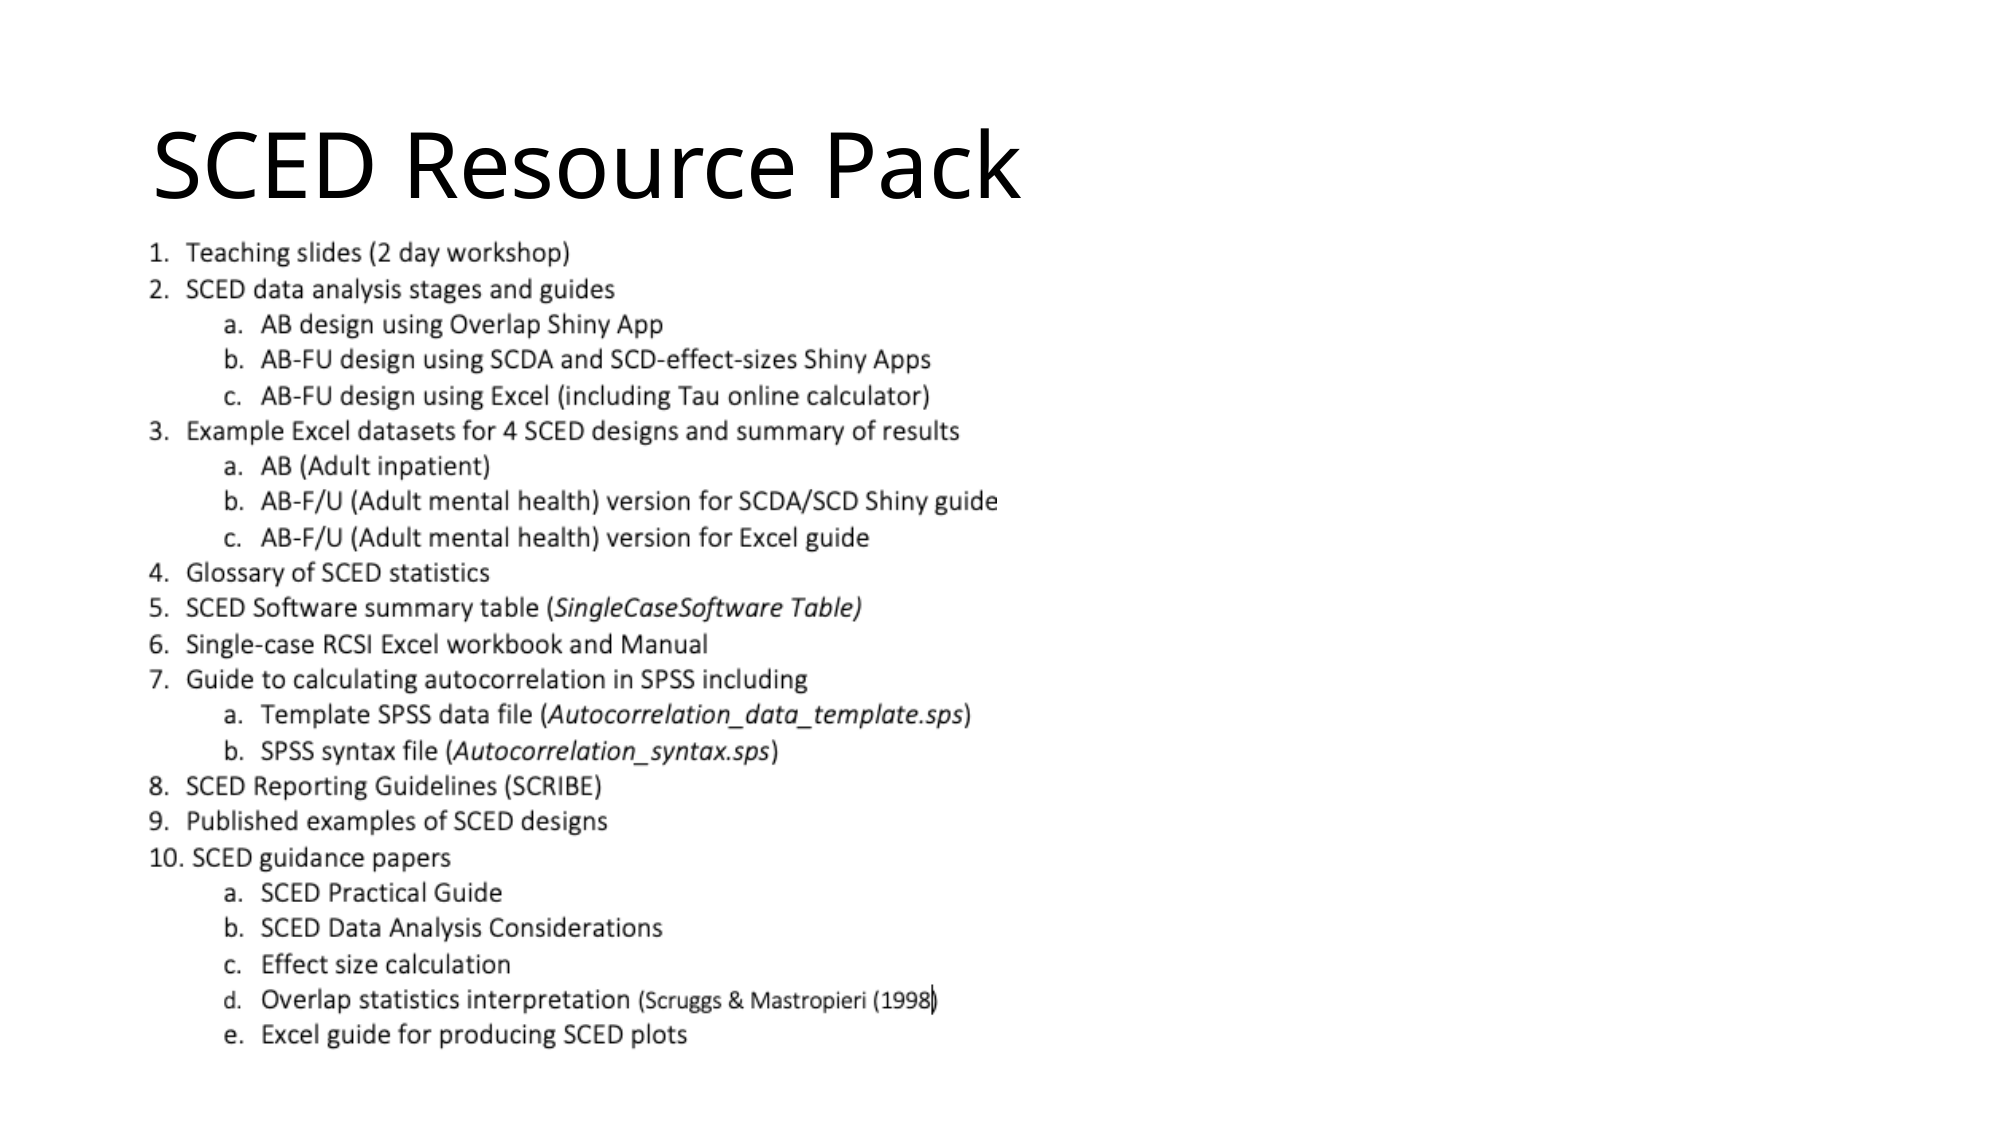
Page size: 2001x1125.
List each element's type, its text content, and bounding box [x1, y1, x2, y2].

title SCED Resource Pack [137, 59, 1863, 278]
picture [137, 238, 997, 1066]
